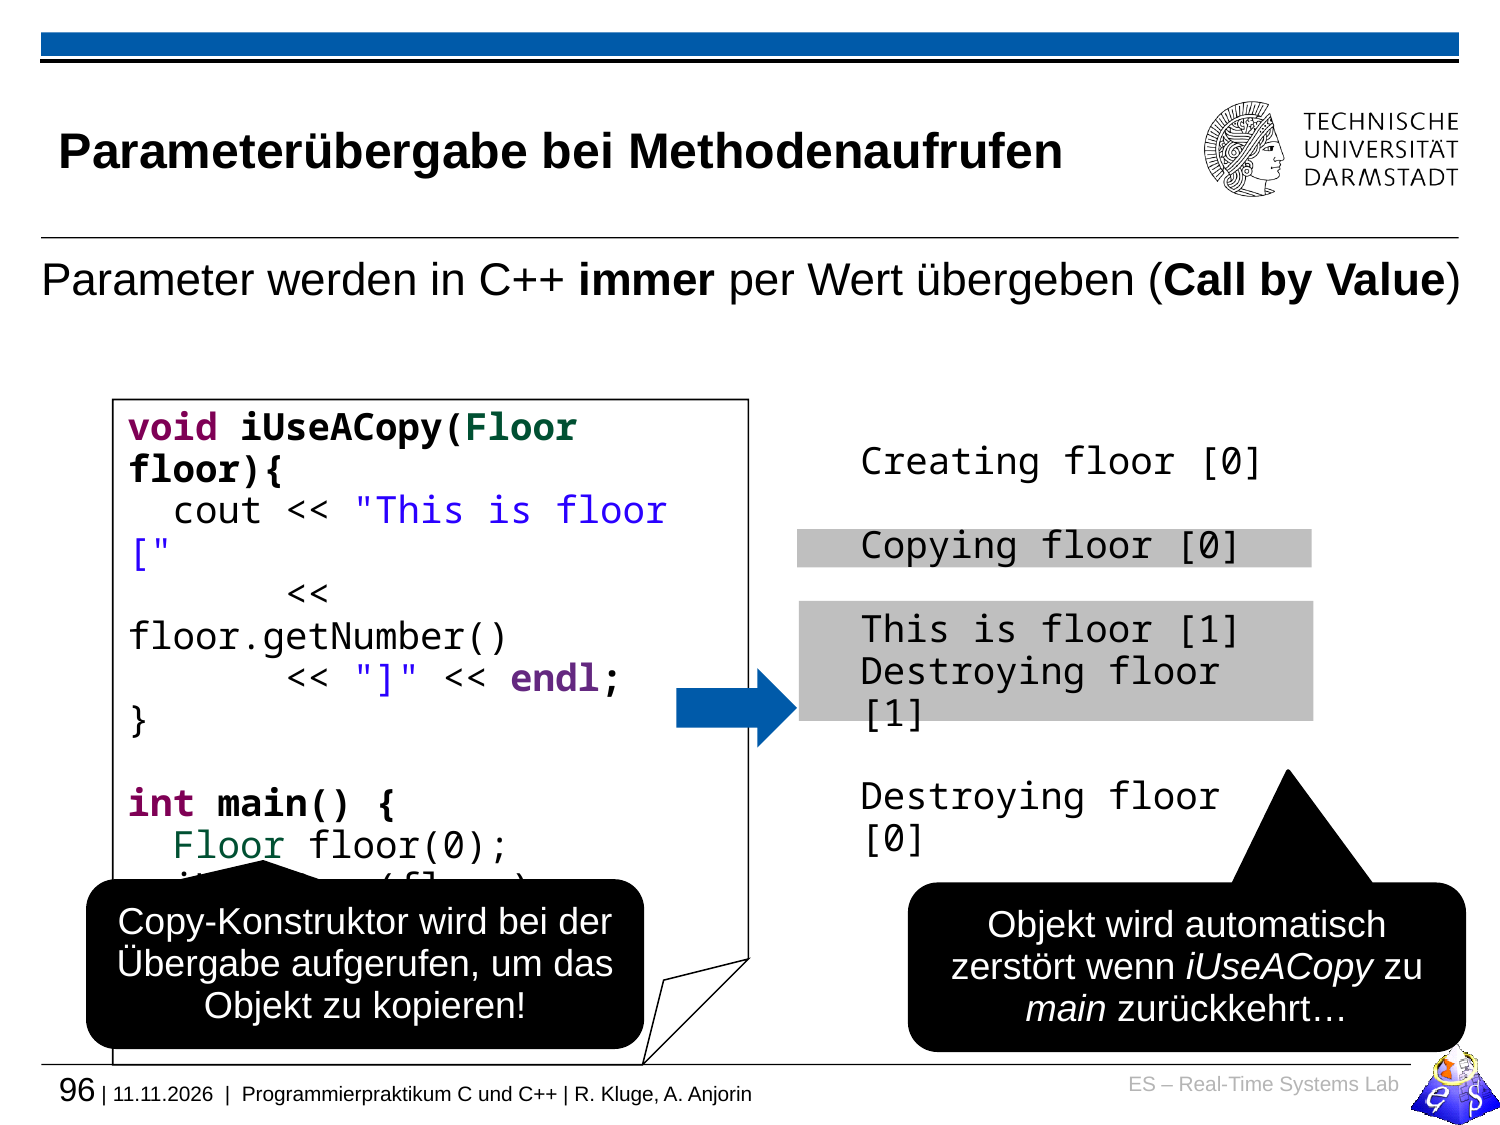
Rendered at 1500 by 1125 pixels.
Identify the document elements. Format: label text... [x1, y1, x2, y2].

text_box void iUseACopy(Floor floor){ cout << "This is floor [" << floor.getNumber() << "]" << endl; } int main() { Floor floor(0); iUseACopy(floor); } [112, 399, 749, 1065]
picture [1411, 1041, 1500, 1125]
text_box Creating floor [0] Copying floor [0] This is floor [1] Destroying floor [1] Destroying floor [0] [845, 434, 1313, 868]
text_box [798, 600, 845, 721]
picture [1187, 84, 1483, 214]
text_box [676, 668, 798, 748]
title Parameterübergabe bei Methodenaufrufen [58, 80, 1187, 218]
text_box Objekt wird automatisch zerstört wenn iUseACopy zu main zurückkehrt… [907, 769, 1467, 1053]
text_box Parameter werden in C++ immer per Wert übergeben (Call by Value) [26, 247, 1477, 314]
text_box [797, 529, 845, 568]
text_box Copy-Konstruktor wird bei der Übergabe aufgerufen, um das Objekt zu kopieren! [86, 860, 645, 1050]
